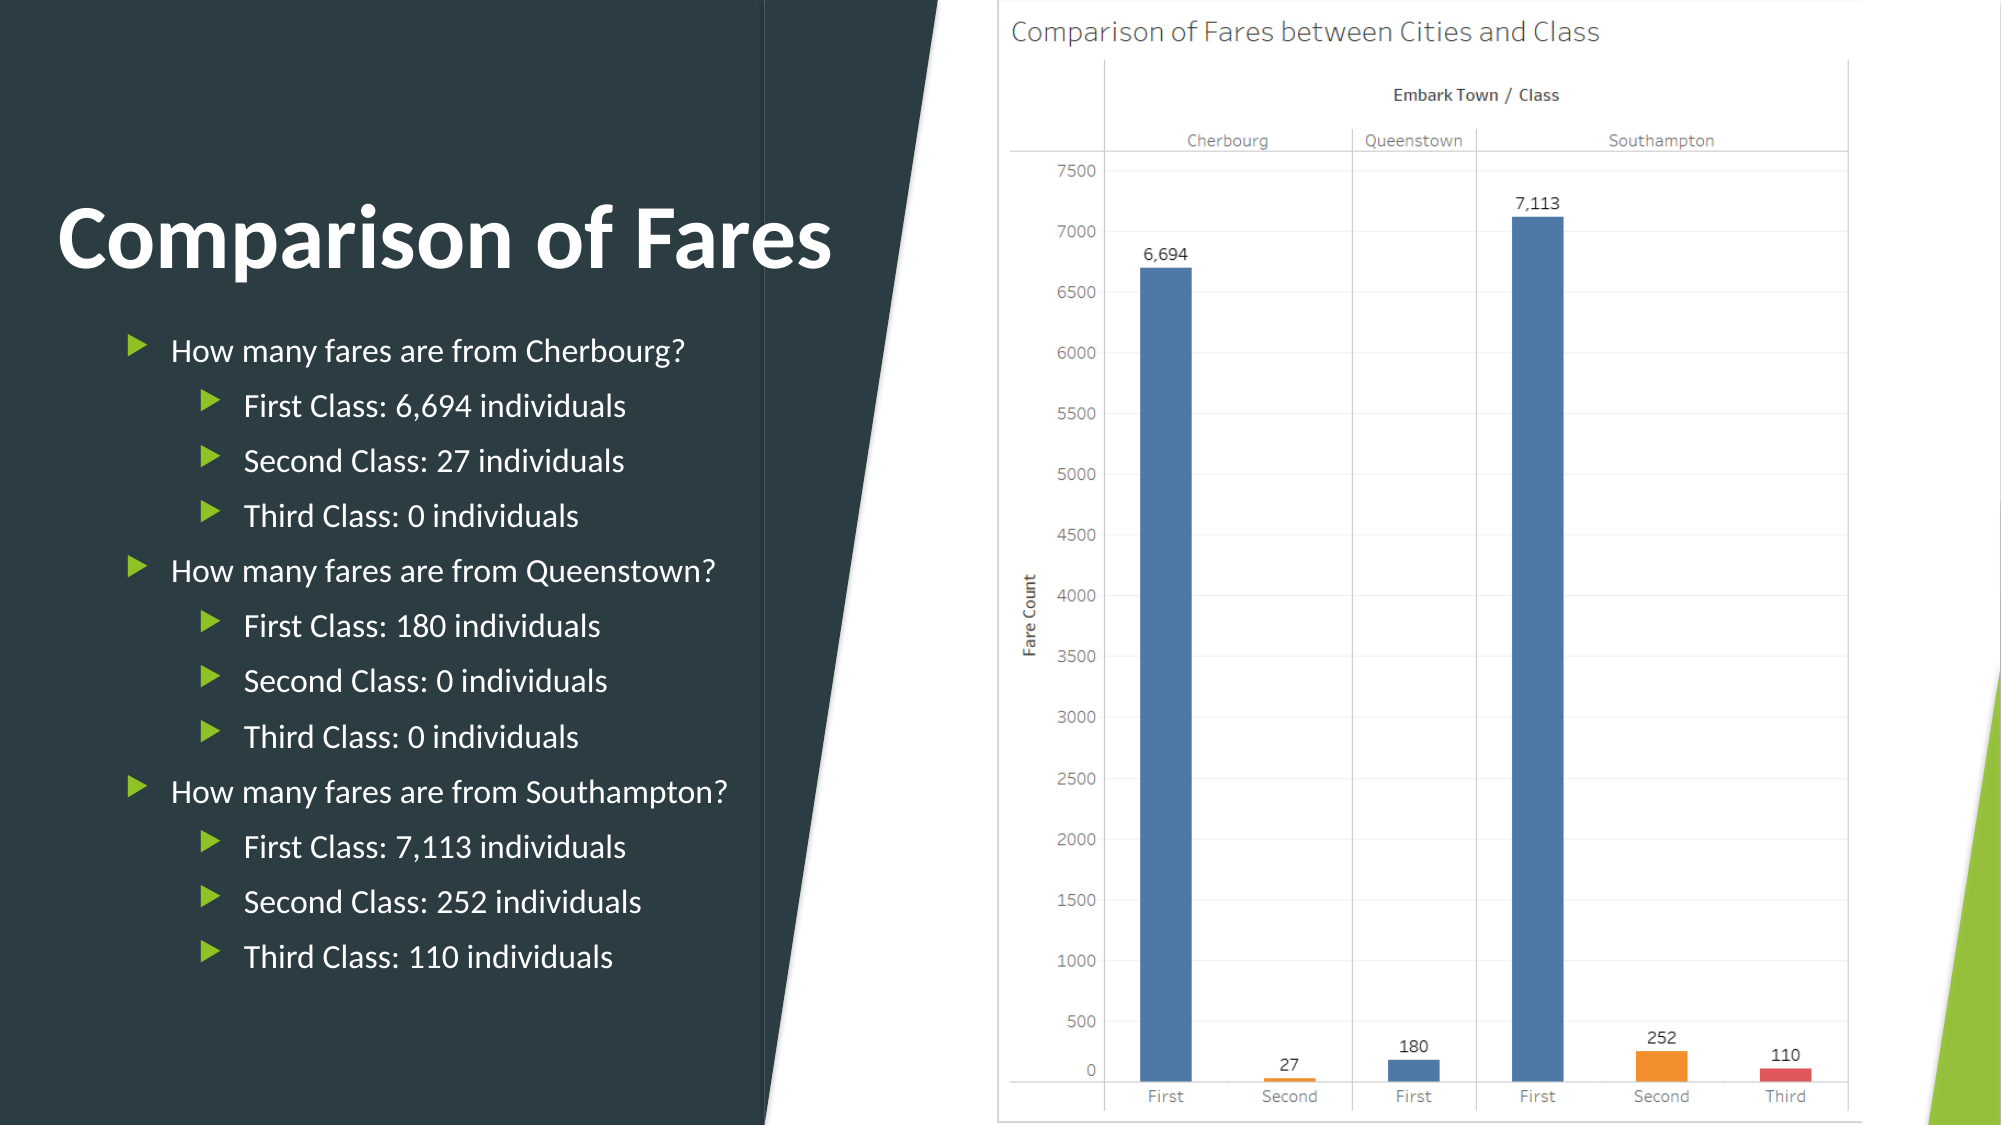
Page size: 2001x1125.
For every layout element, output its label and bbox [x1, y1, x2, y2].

text_box [0, 0, 988, 1125]
text_box [1864, 0, 2000, 1125]
picture [990, 0, 1862, 1125]
